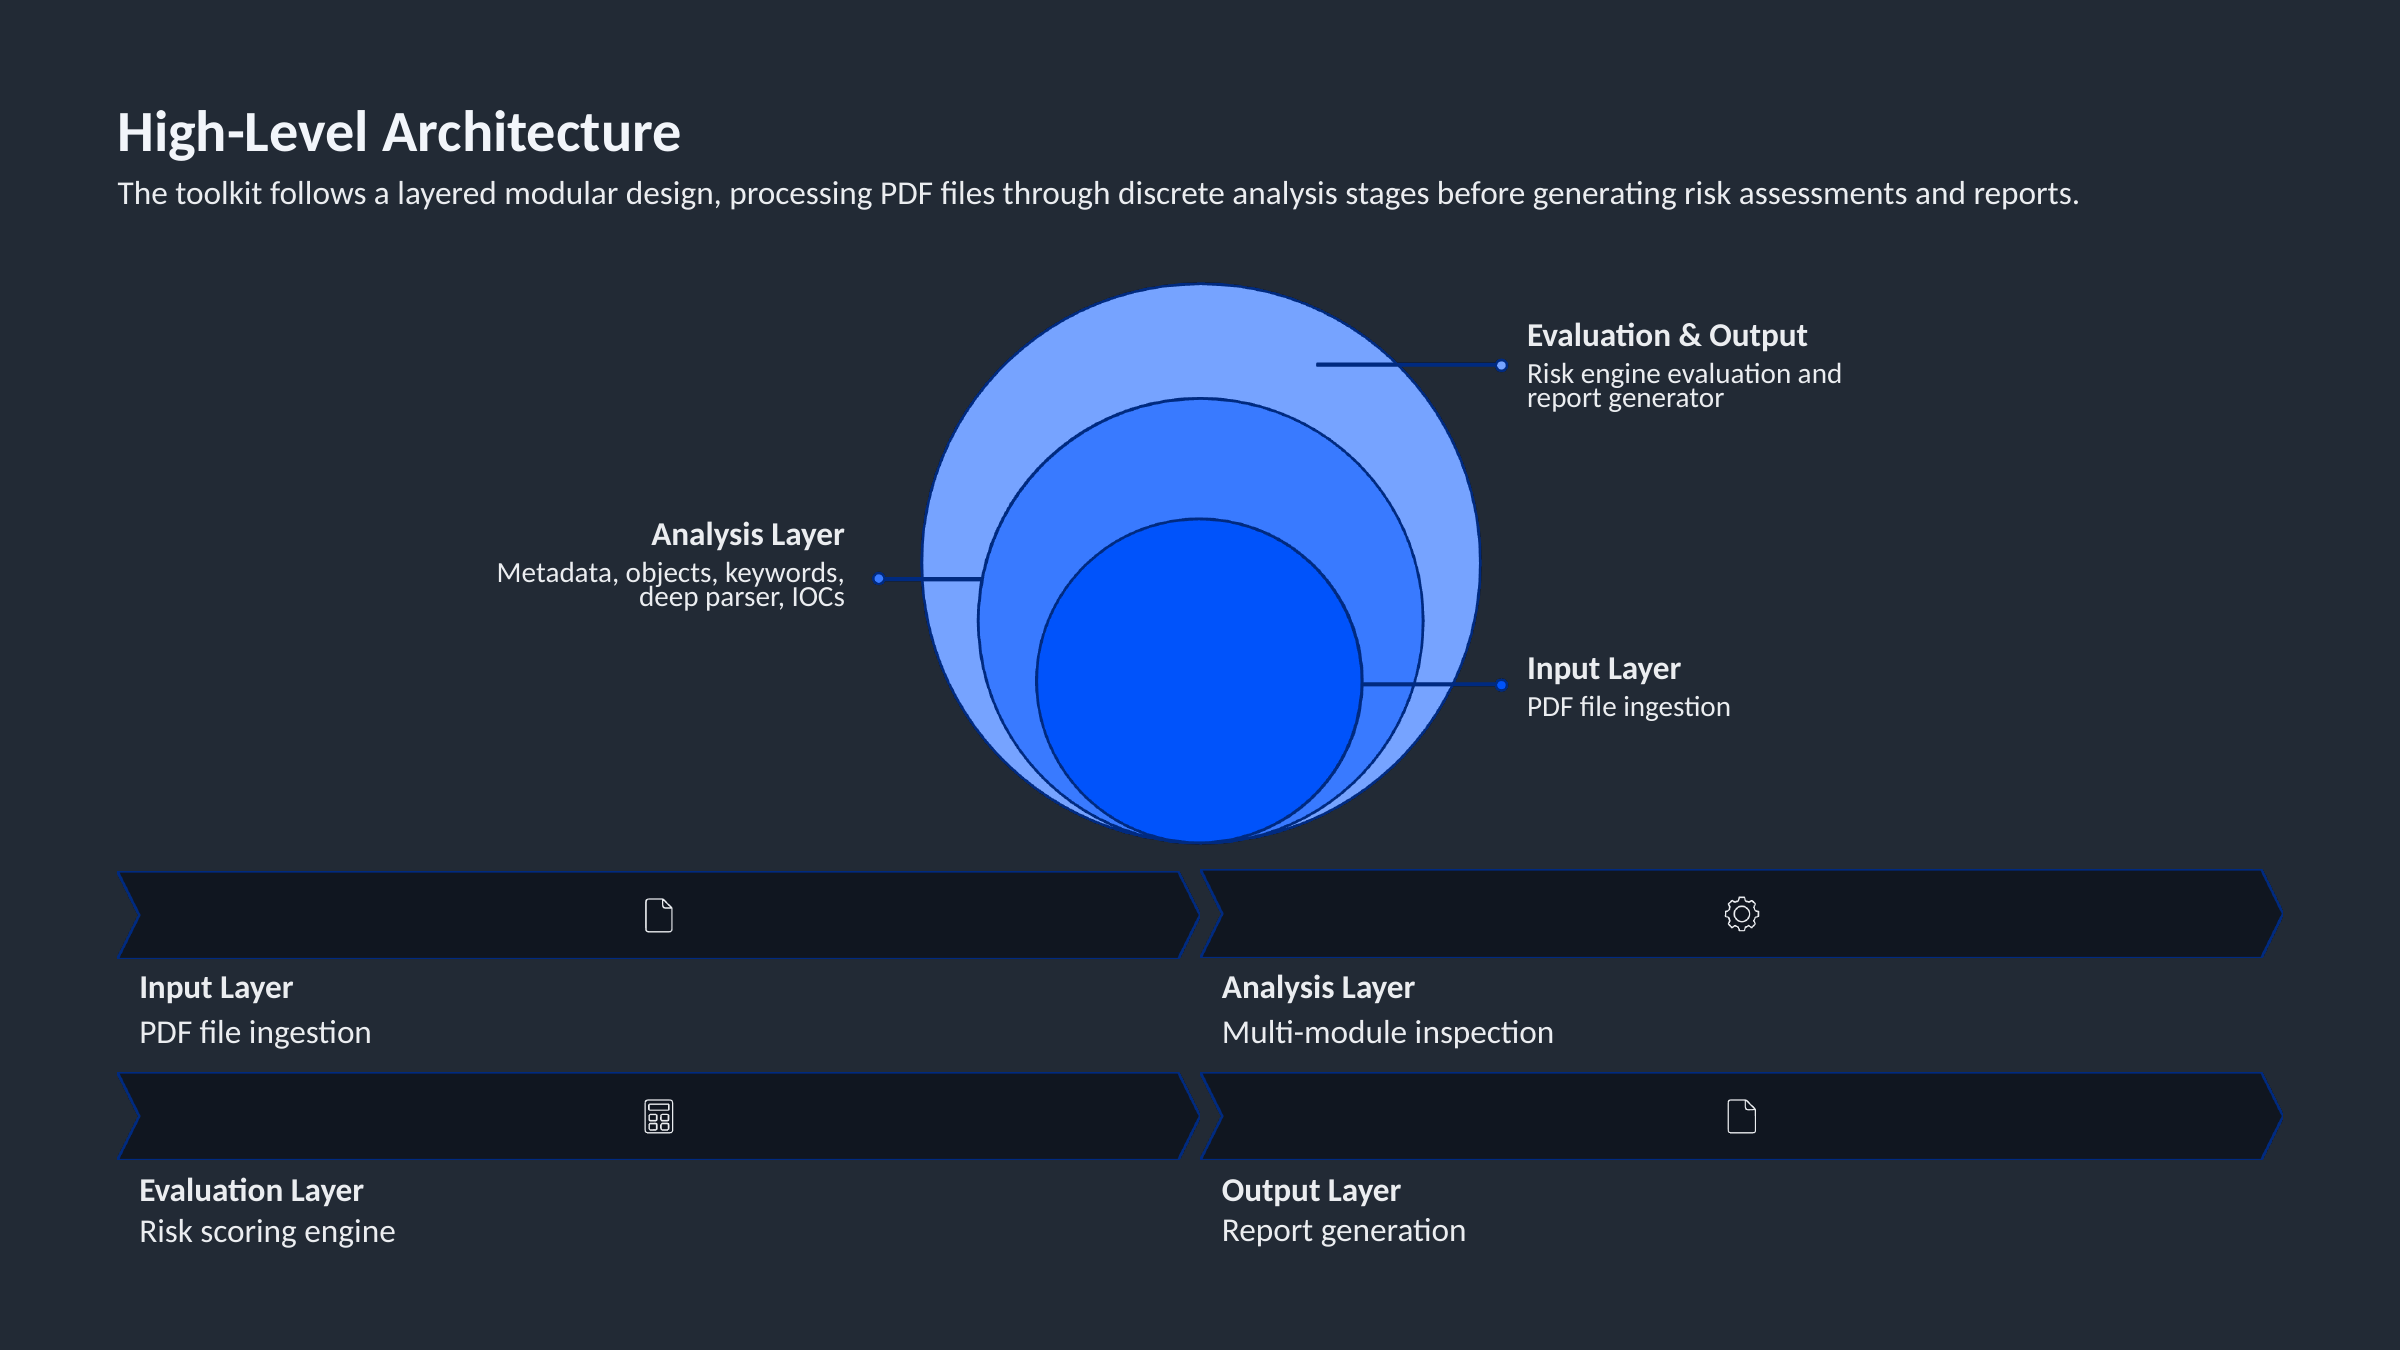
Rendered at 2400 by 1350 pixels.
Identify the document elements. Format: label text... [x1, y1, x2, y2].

text_box Output Layer [1221, 1172, 1495, 1208]
text_box Analysis Layer [1221, 970, 1495, 1006]
picture [117, 1072, 2283, 1160]
text_box Evaluation Layer [139, 1172, 413, 1208]
text_box Report generation [1221, 1225, 2261, 1249]
picture [117, 226, 2283, 959]
text_box Multi-module inspection [1221, 1027, 2261, 1051]
text_box PDF file ingestion [139, 1027, 1179, 1051]
text_box High-Level Architecture [117, 92, 755, 164]
text_box The toolkit follows a layered modular design, processing PDF files through discrete analysis stages before generating risk assessments and reports. [117, 189, 2283, 212]
text_box Risk scoring engine [139, 1226, 1179, 1250]
text_box Input Layer [139, 970, 413, 1006]
